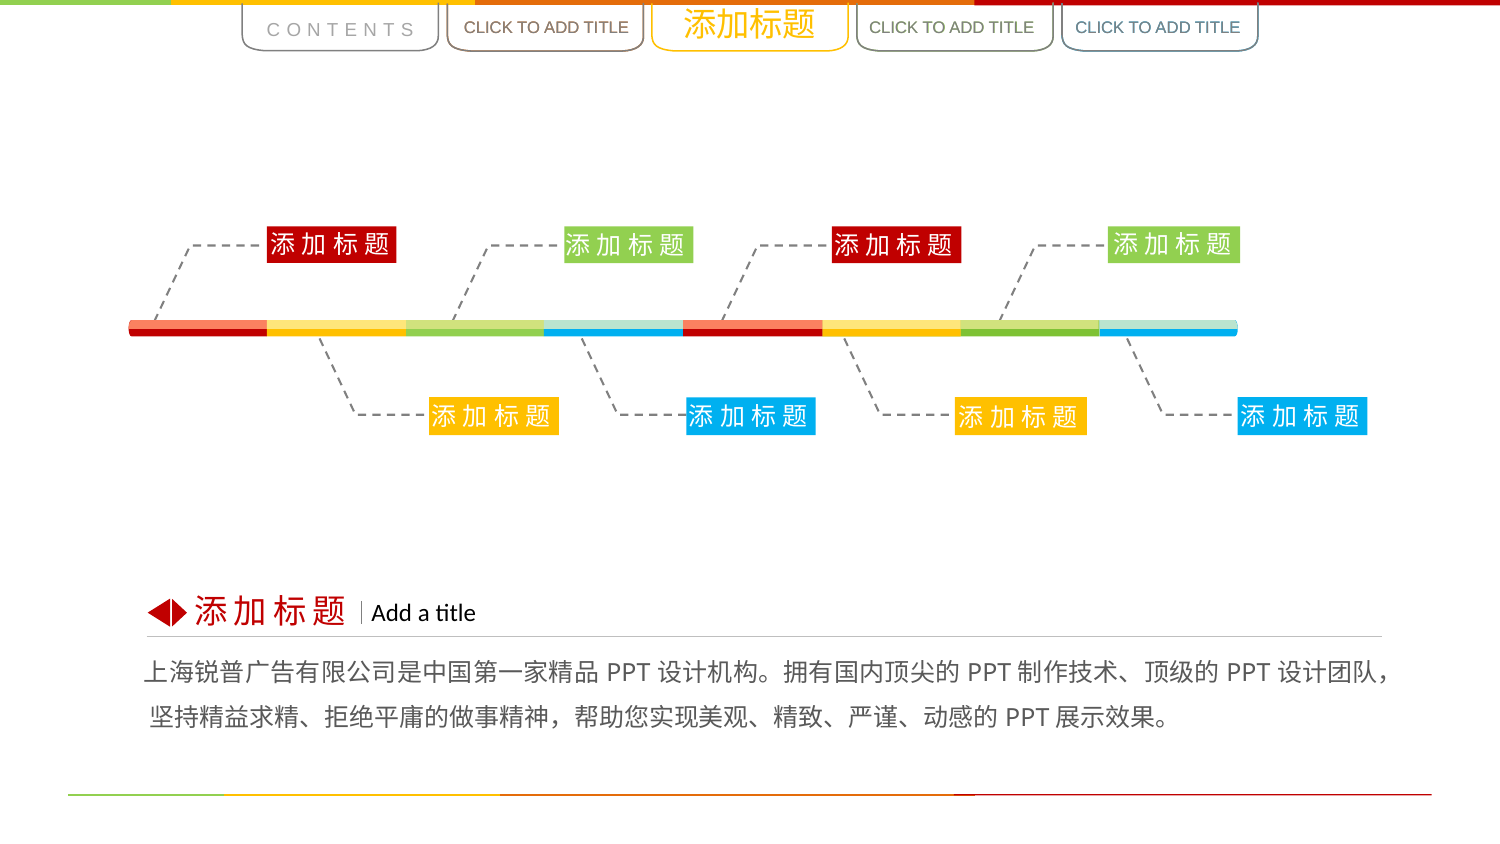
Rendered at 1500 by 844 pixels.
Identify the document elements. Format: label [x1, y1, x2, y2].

text_box [651, 0, 849, 52]
text_box [451, 243, 548, 318]
text_box [1058, 2, 1259, 52]
text_box [676, 392, 820, 439]
text_box [320, 346, 414, 417]
text_box [419, 393, 563, 440]
text_box [583, 346, 671, 417]
text_box [852, 2, 1054, 52]
text_box [153, 243, 253, 318]
text_box [128, 319, 1238, 337]
text_box [946, 393, 1090, 440]
text_box [447, 2, 646, 52]
text_box [822, 221, 965, 268]
text_box [553, 221, 697, 268]
text_box [1128, 346, 1223, 417]
text_box [241, 2, 439, 51]
text_box [720, 243, 817, 318]
text_box [128, 583, 1394, 742]
text_box [845, 346, 941, 417]
text_box [1228, 393, 1372, 440]
text_box [998, 243, 1095, 318]
text_box [258, 220, 402, 267]
text_box [1100, 221, 1244, 268]
